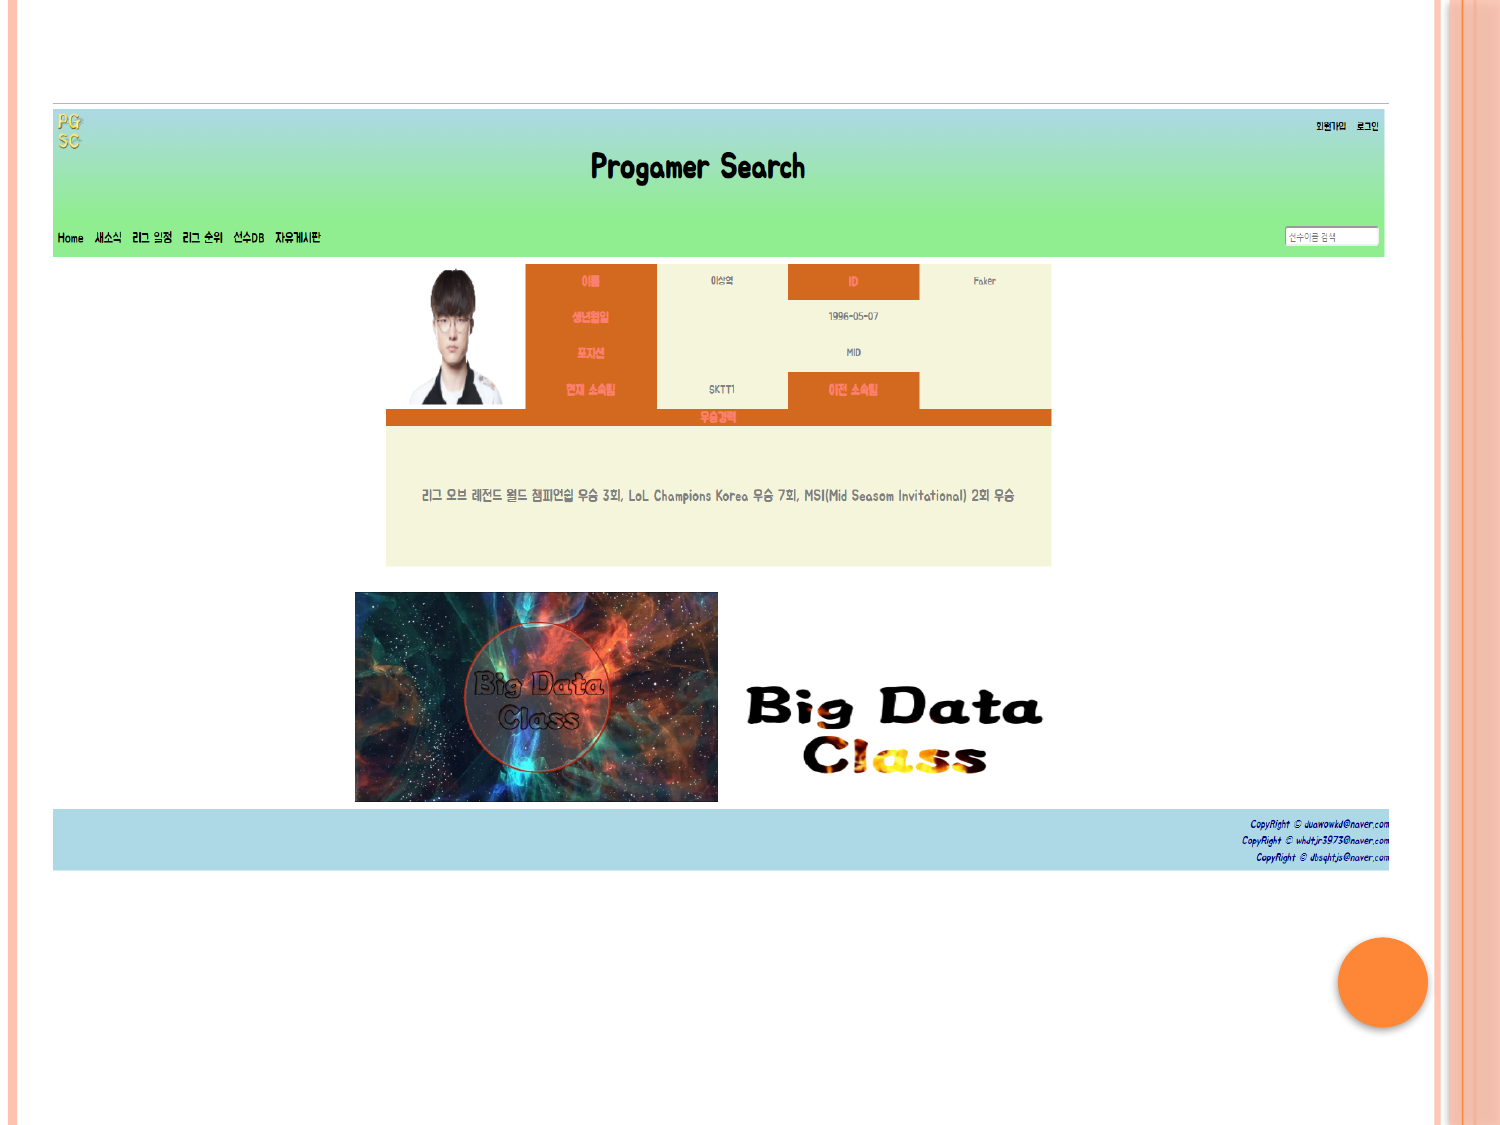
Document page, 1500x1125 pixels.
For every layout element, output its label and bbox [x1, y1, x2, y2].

picture [52, 101, 1395, 906]
